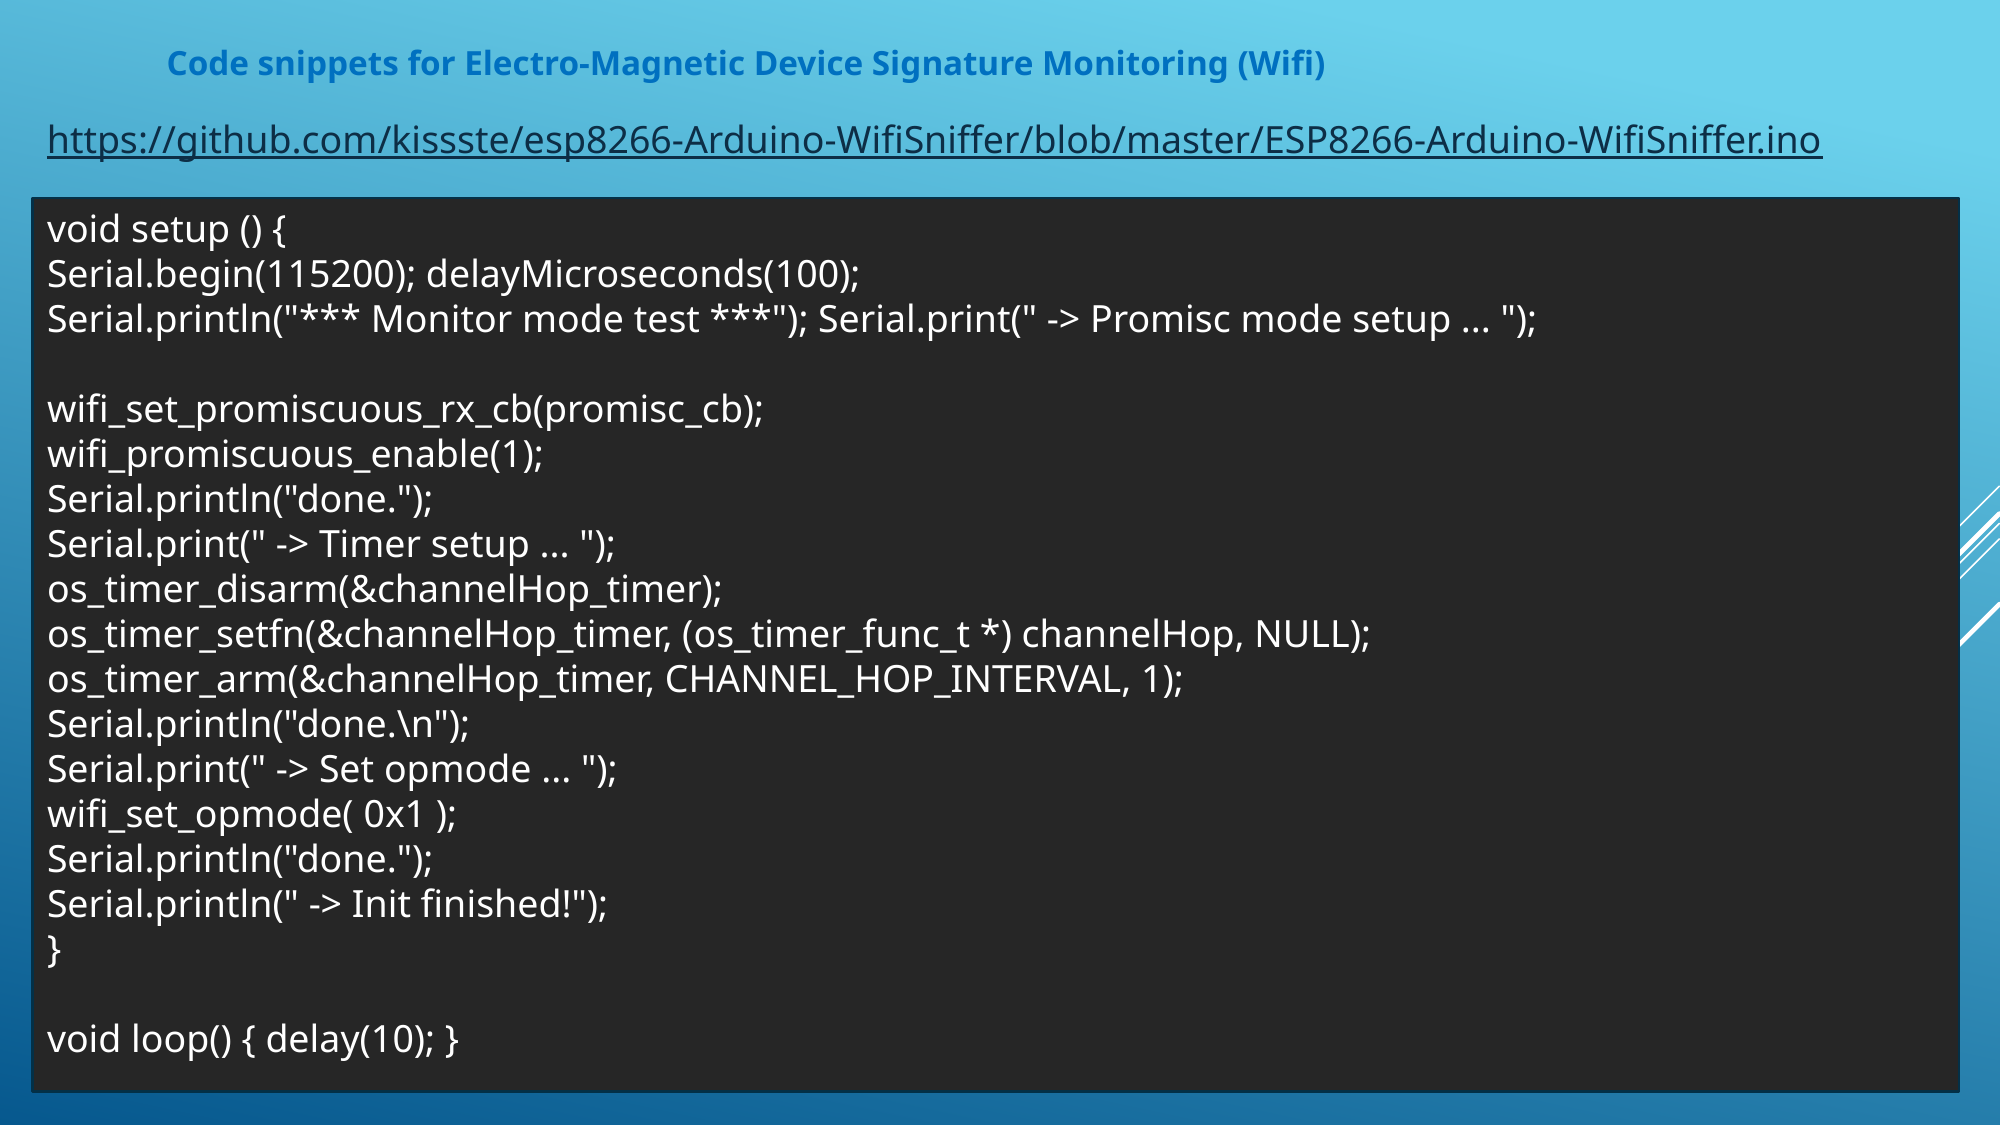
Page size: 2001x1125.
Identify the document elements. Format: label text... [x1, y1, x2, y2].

text_box Code snippets for Electro-Magnetic Device Signature Monitoring (Wifi) [151, 34, 1343, 90]
text_box https://github.com/kissste/esp8266-Arduino-WifiSniffer/blob/master/ESP8266-Arduino-WifiSniffer.ino [31, 108, 1894, 175]
text_box void setup () { Serial.begin(115200); delayMicroseconds(100); Serial.println("*** Monitor mode test ***"); Serial.print(" -> Promisc mode setup ... "); wifi_set_promiscuous_rx_cb(promisc_cb); wifi_promiscuous_enable(1); Serial.println("done."); Serial.print(" -> Timer setup ... "); os_timer_disarm(&channelHop_timer); os_timer_setfn(&channelHop_timer, (os_timer_func_t *) channelHop, NULL); os_timer_arm(&channelHop_timer, CHANNEL_HOP_INTERVAL, 1); Serial.println("done.\n"); Serial.print(" -> Set opmode ... "); wifi_set_opmode( 0x1 ); Serial.println("done."); Serial.println(" -> Init finished!"); } void loop() { delay(10); } [31, 197, 1960, 1093]
